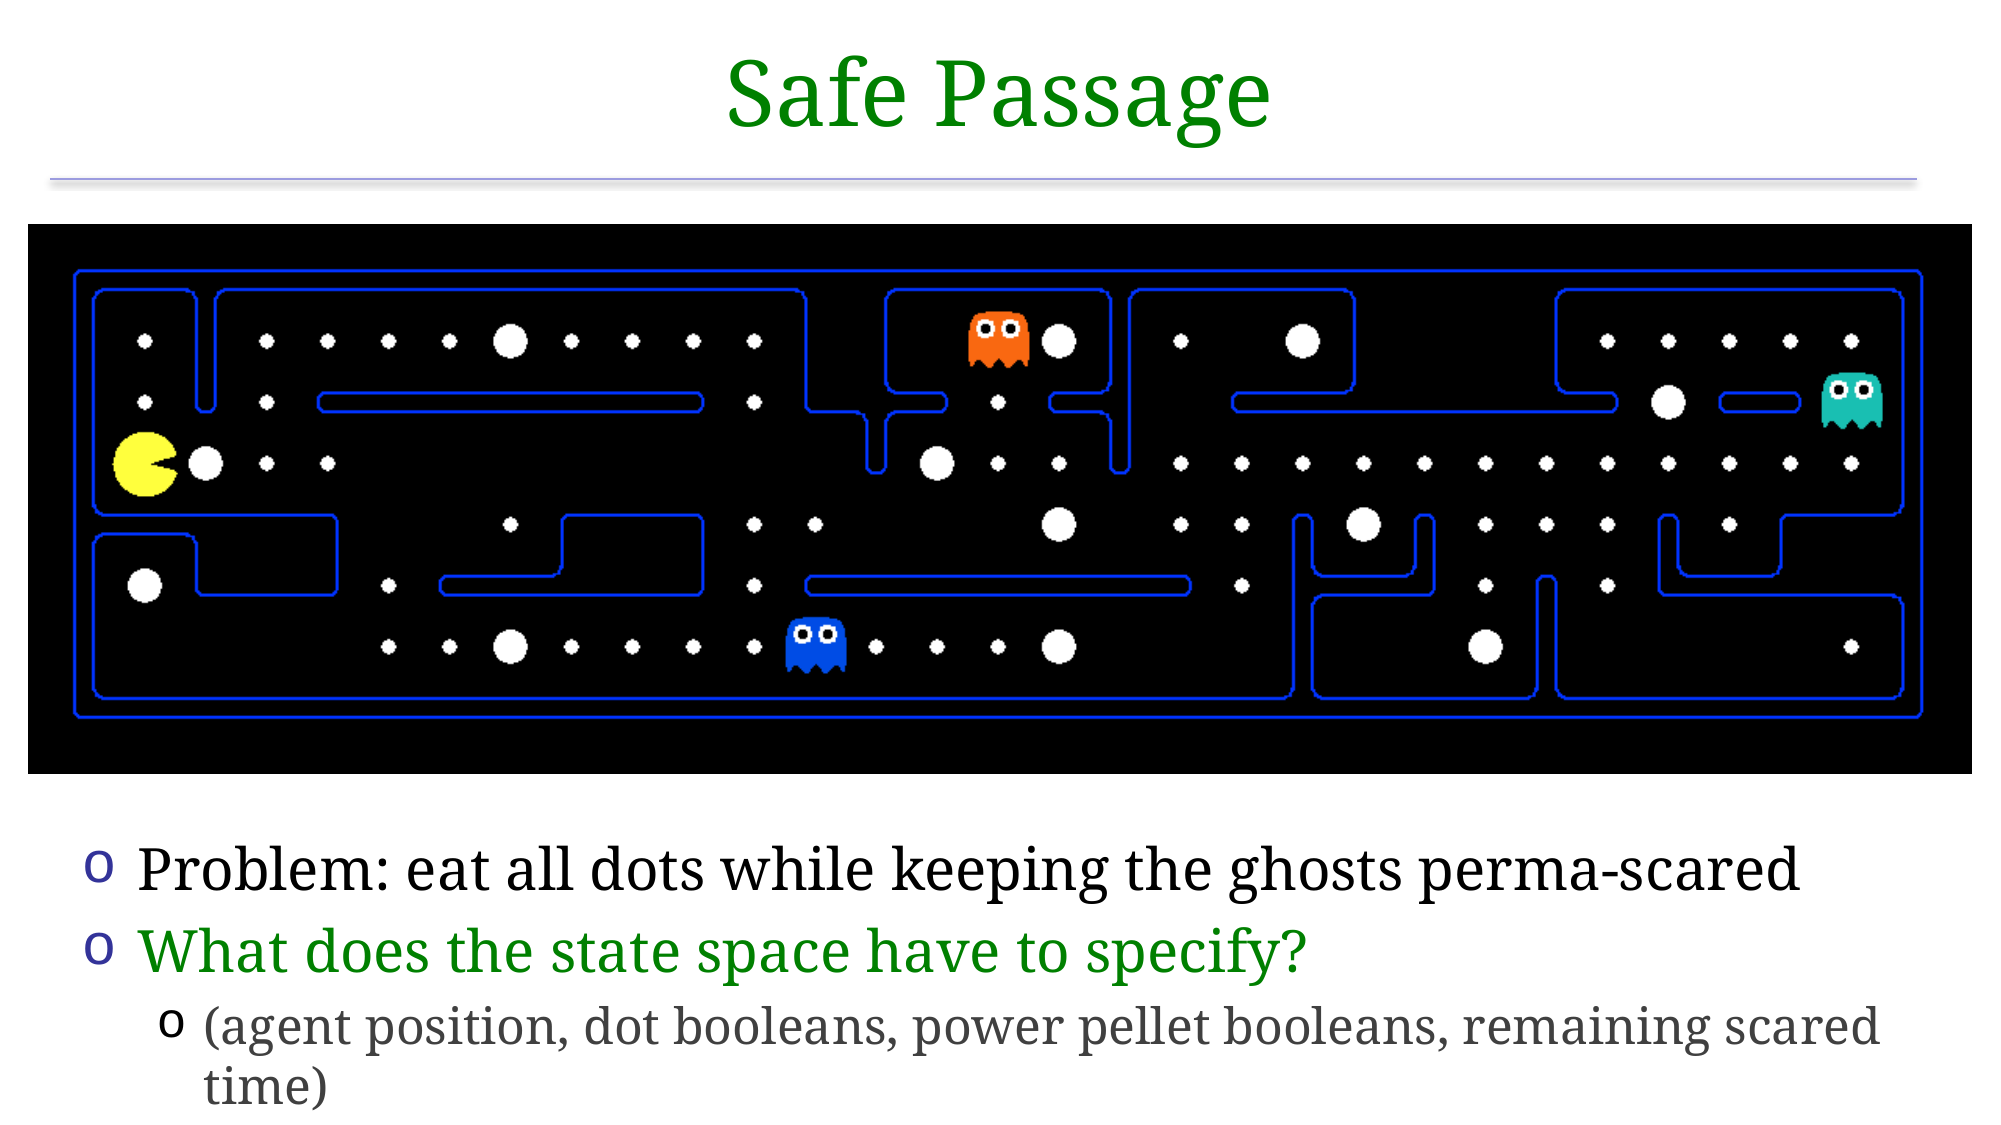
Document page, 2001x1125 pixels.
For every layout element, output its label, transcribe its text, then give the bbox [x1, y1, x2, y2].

list Problem: eat all dots while keeping the ghosts perma-scared What does the state space have to specify? (agent position, dot booleans, power pellet booleans, remaining scared time) [66, 824, 1934, 1076]
picture [27, 224, 1972, 774]
title Safe Passage [0, 0, 2000, 184]
